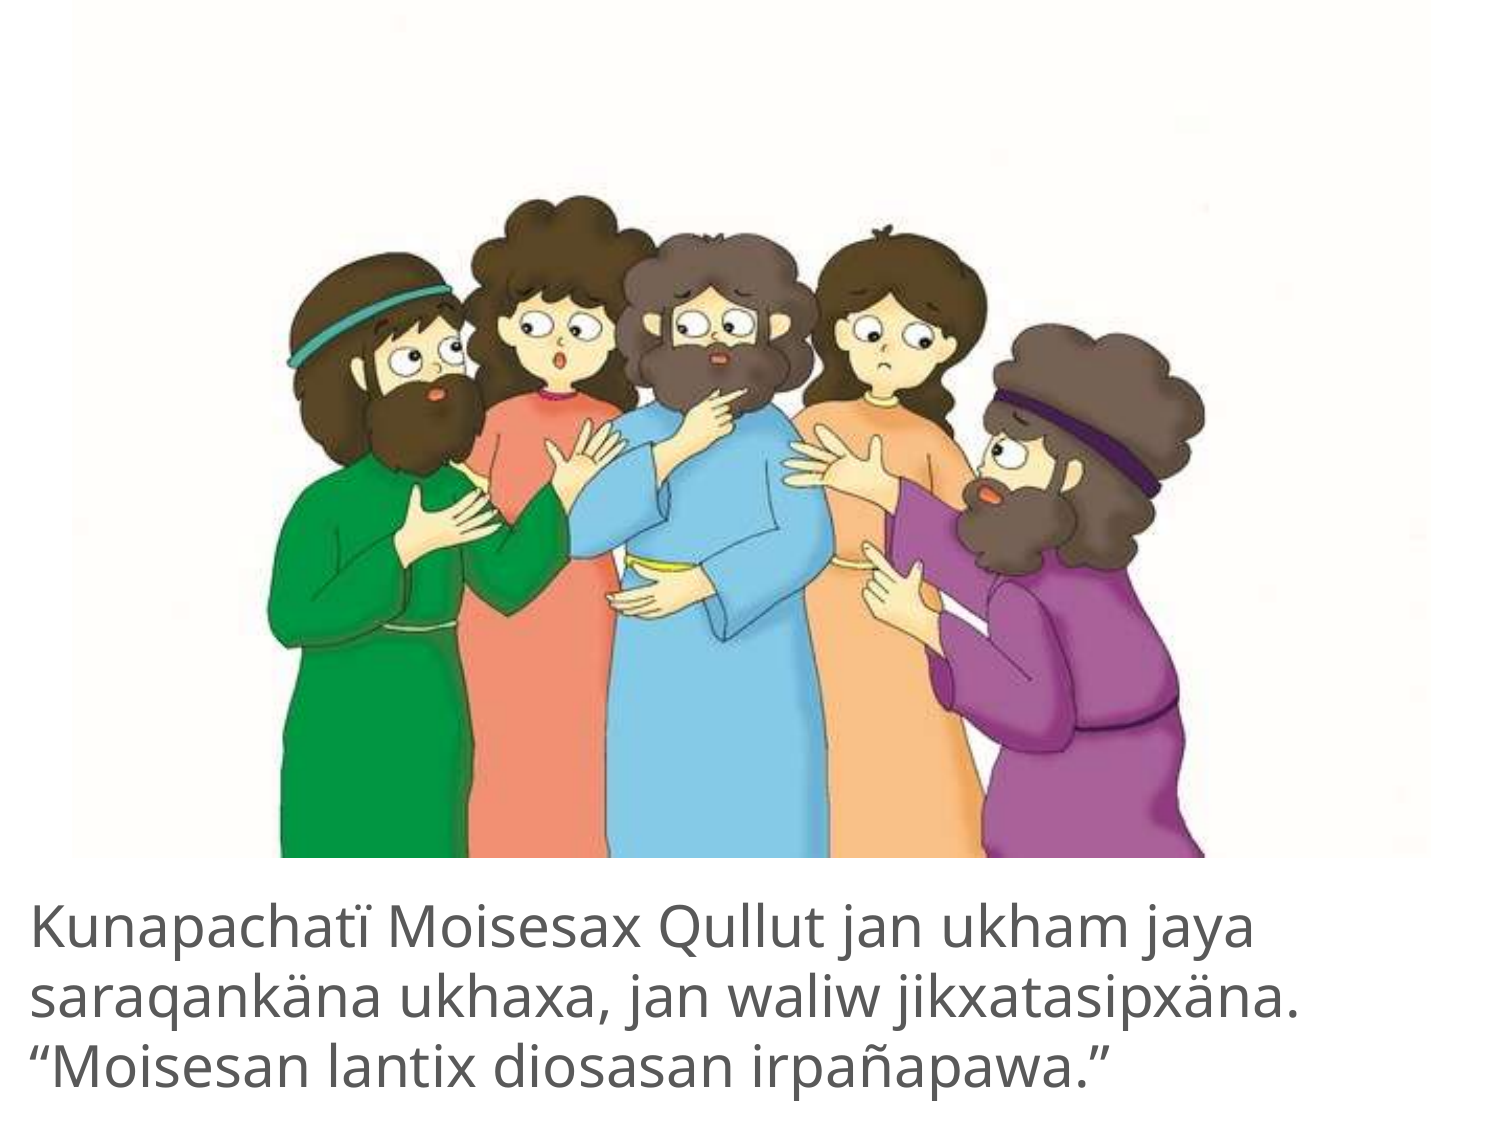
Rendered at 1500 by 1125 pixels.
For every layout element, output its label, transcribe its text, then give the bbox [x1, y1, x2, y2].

picture [72, 0, 1431, 858]
text_box Kunapachatï Moisesax Qullut jan ukham jaya saraqankäna ukhaxa, jan waliw jikxatasipxäna. “Moisesan lantix diosasan irpañapawa.” [14, 881, 1486, 1107]
